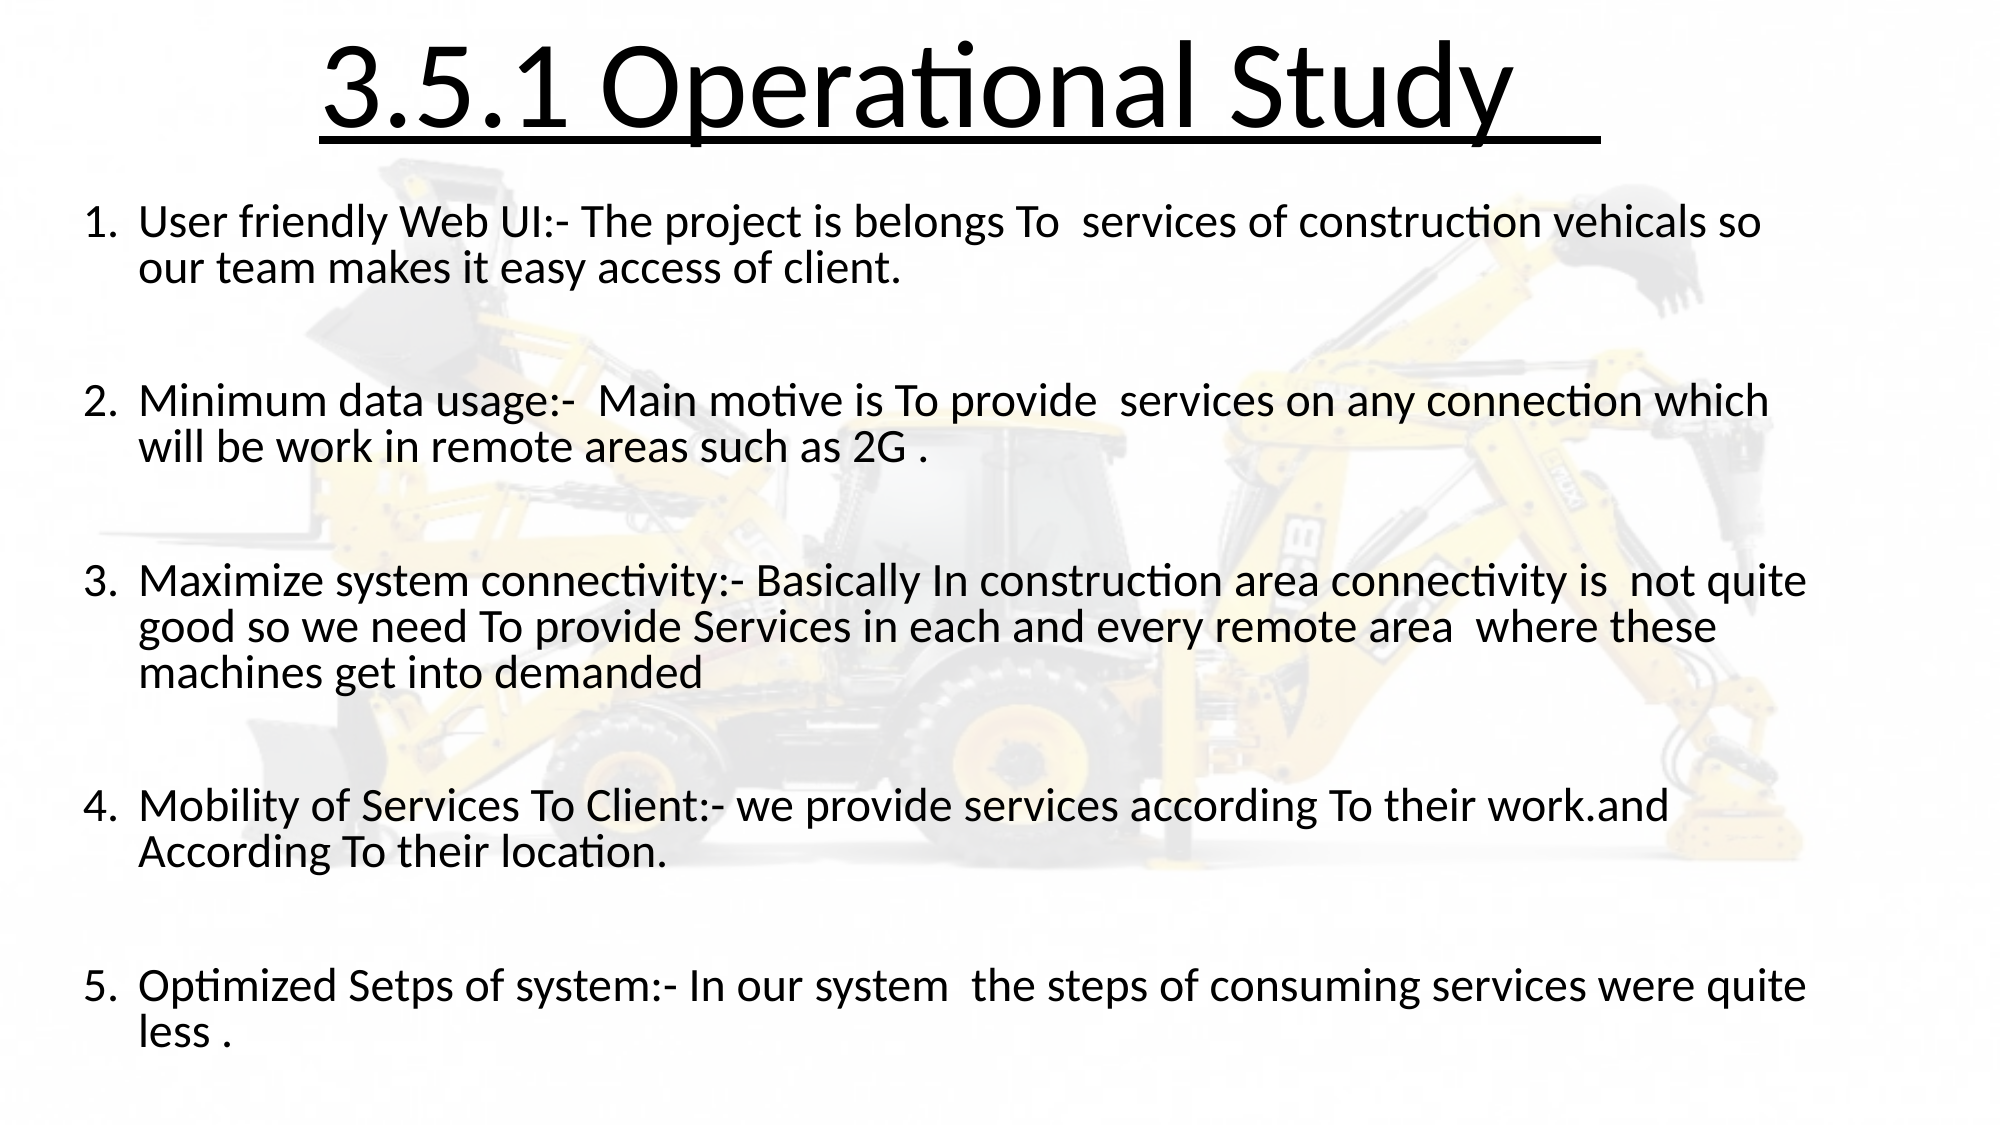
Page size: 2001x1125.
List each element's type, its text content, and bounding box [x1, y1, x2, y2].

title 3.5.1 Operational Study [99, 6, 1821, 163]
subtitle User friendly Web UI:- The project is belongs To services of construction vehicals so our team makes it easy access of client. Minimum data usage:- Main motive is To provide services on any connection which will be work in remote areas such as 2G . Maximize system connectivity:- Basically In construction area connectivity is not quite good so we need To provide Services in each and every remote area where these machines get into demanded Mobility of Services To Client:- we provide services according To their work.and According To their location. Optimized Setps of system:- In our system the steps of consuming services were quite less . [66, 193, 1854, 1108]
